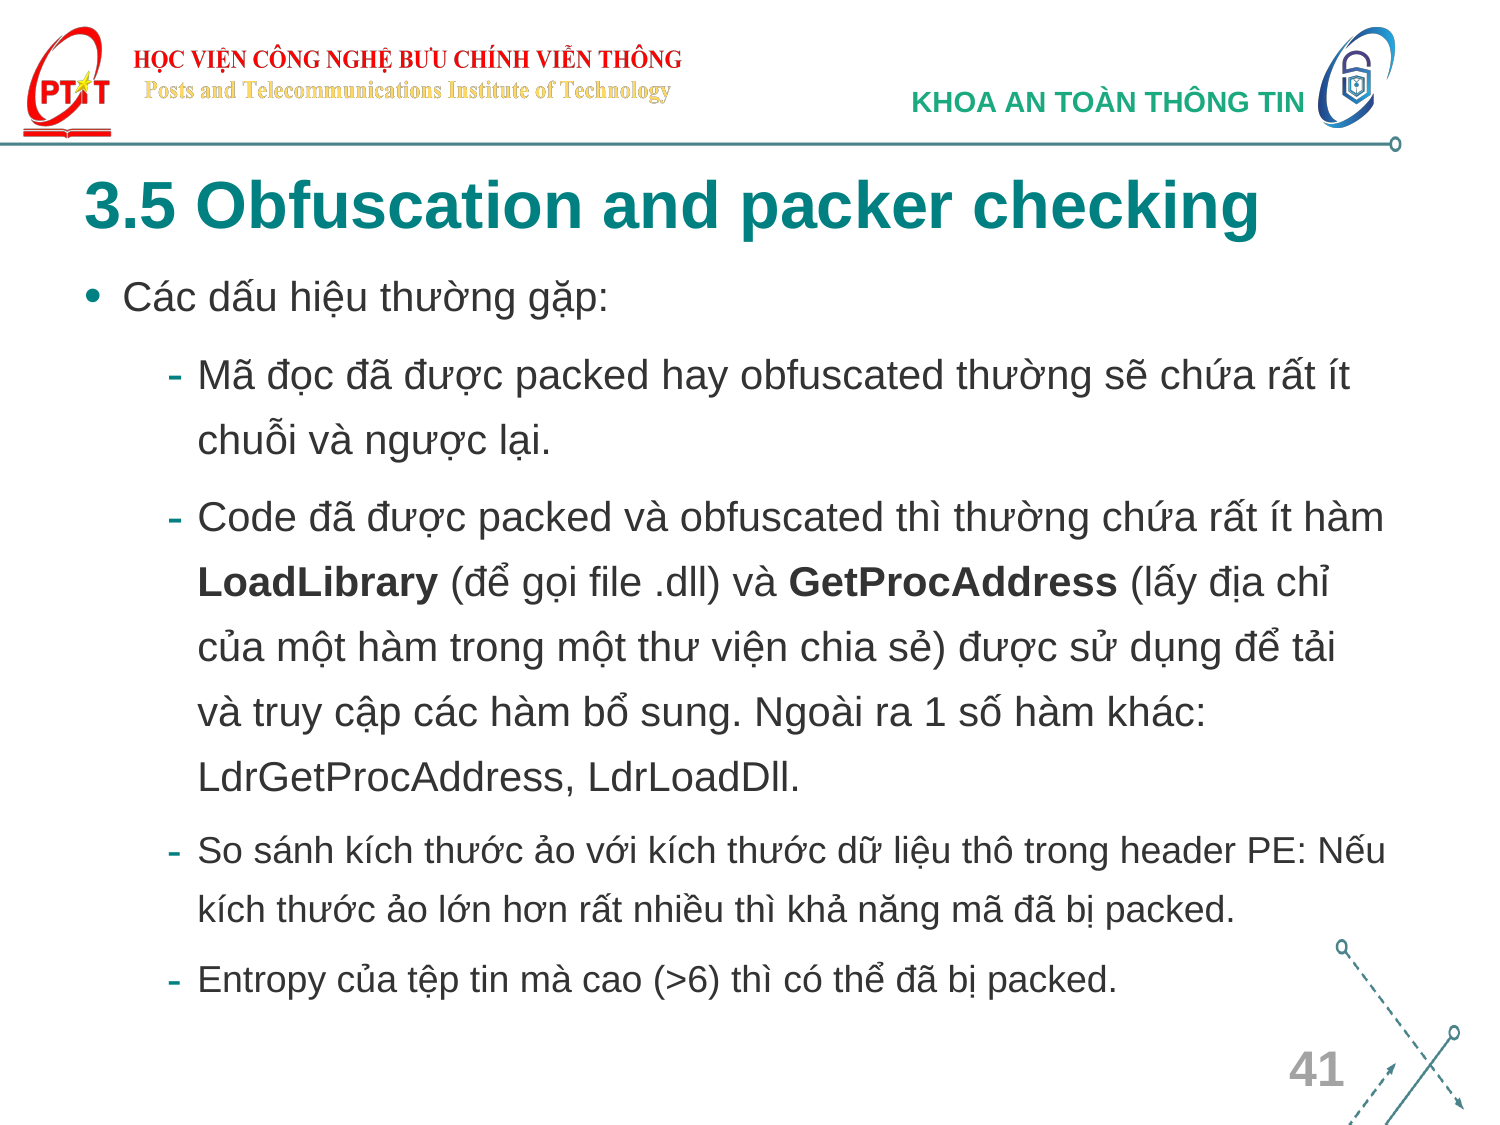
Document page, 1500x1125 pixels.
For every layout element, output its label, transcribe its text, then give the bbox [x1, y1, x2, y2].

title 3.5 Obfuscation and packer checking [69, 163, 1407, 247]
list Các dấu hiệu thường gặp: Mã đọc đã được packed hay obfuscated thường sẽ chứa rất ít chuỗi và ngược lại. Code đã được packed và obfuscated thì thường chứa rất ít hàm LoadLibrary (để gọi file .dll) và GetProcAddress (lấy địa chỉ của một hàm trong một thư viện chia sẻ) được sử dụng để tải và truy cập các hàm bổ sung. Ngoài ra 1 số hàm khác: LdrGetProcAddress, LdrLoadDll. So sánh kích thước ảo với kích thước dữ liệu thô trong header PE: Nếu kích thước ảo lớn hơn rất nhiều thì khả năng mã đã bị packed. Entropy của tệp tin mà cao (>6) thì có thể đã bị packed. [69, 247, 1407, 1056]
picture [0, 18, 695, 147]
picture [1318, 27, 1395, 128]
